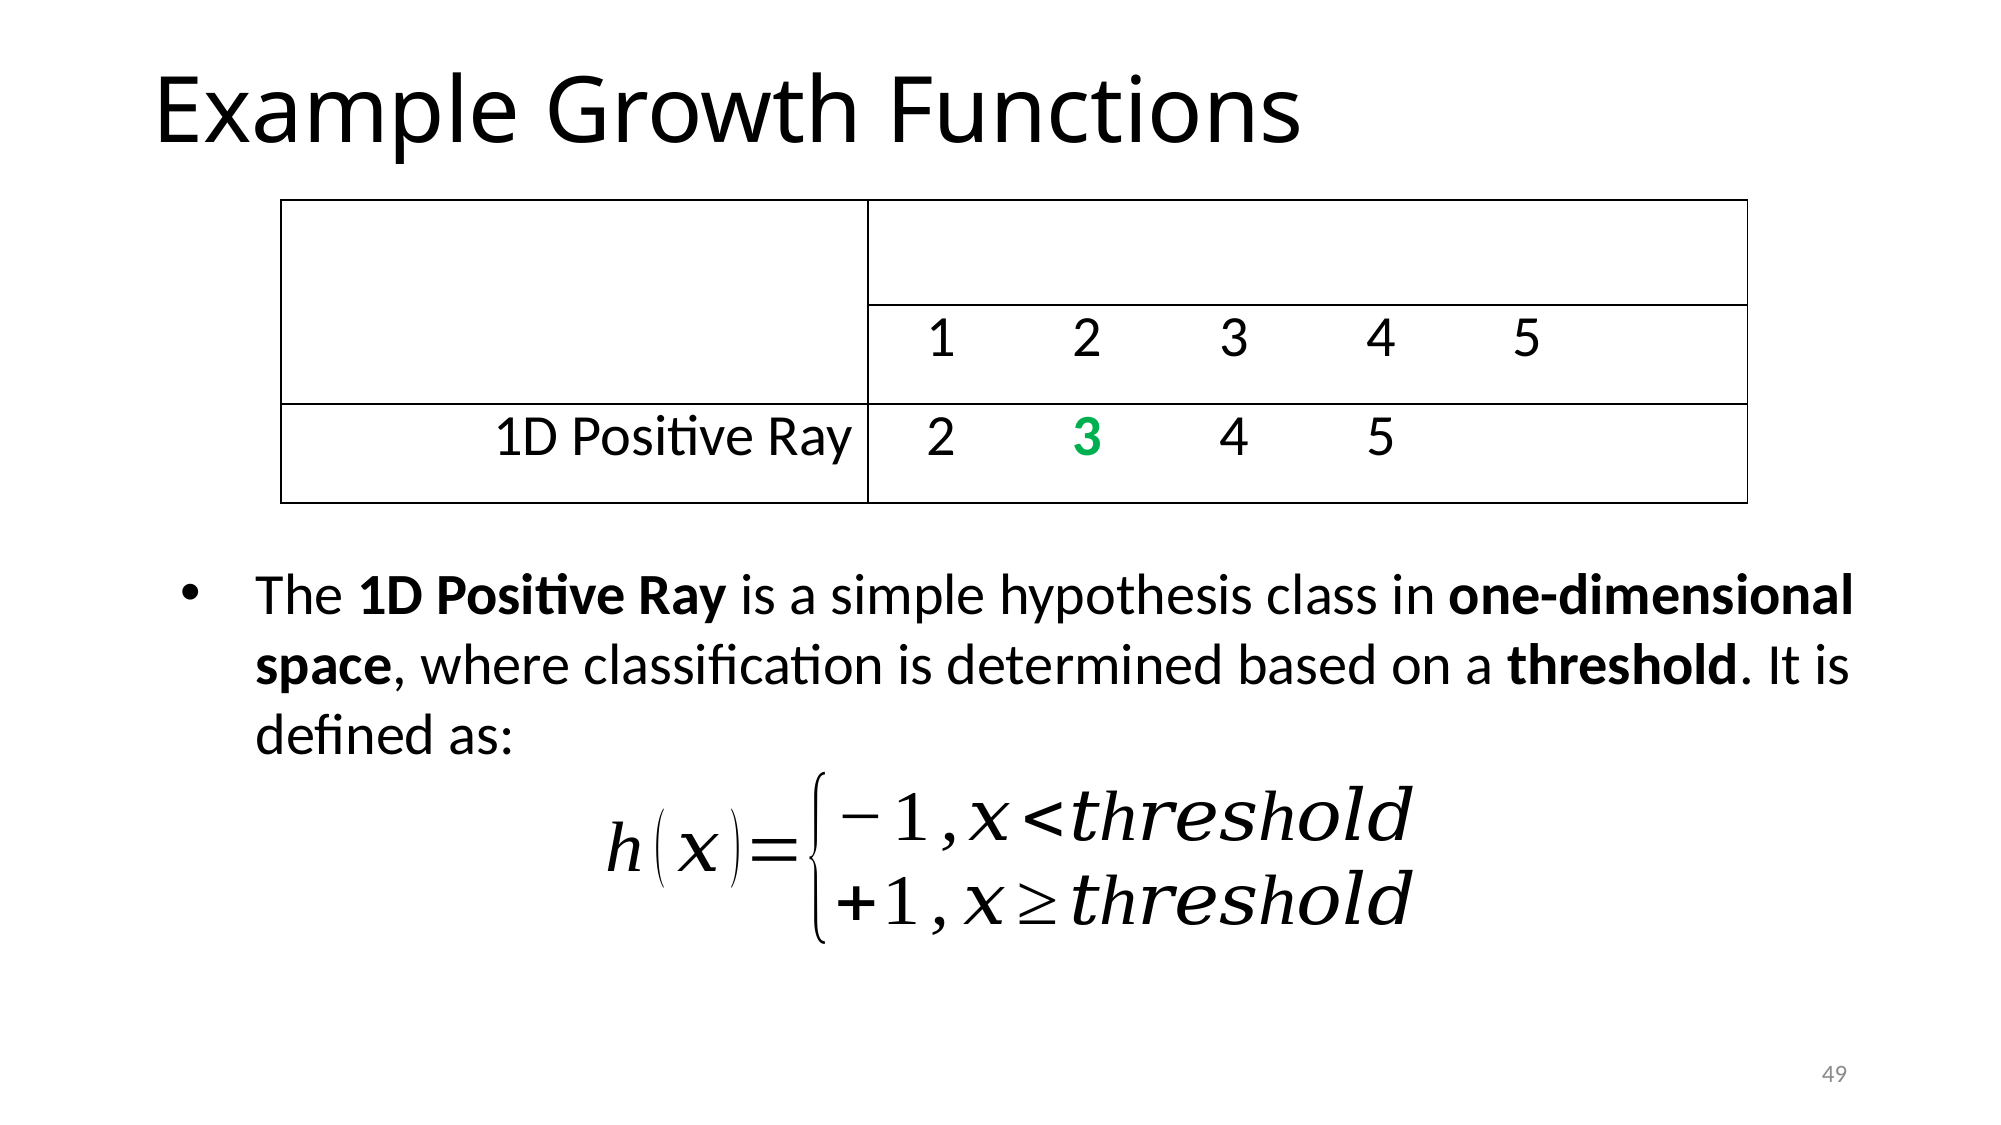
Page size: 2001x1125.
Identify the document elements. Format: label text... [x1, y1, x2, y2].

text_box The 1D Positive Ray is a simple hypothesis class in one-dimensional space, where classification is determined based on a threshold. It is defined as: [166, 448, 1961, 774]
slide_number 49 [1412, 1042, 1863, 1103]
